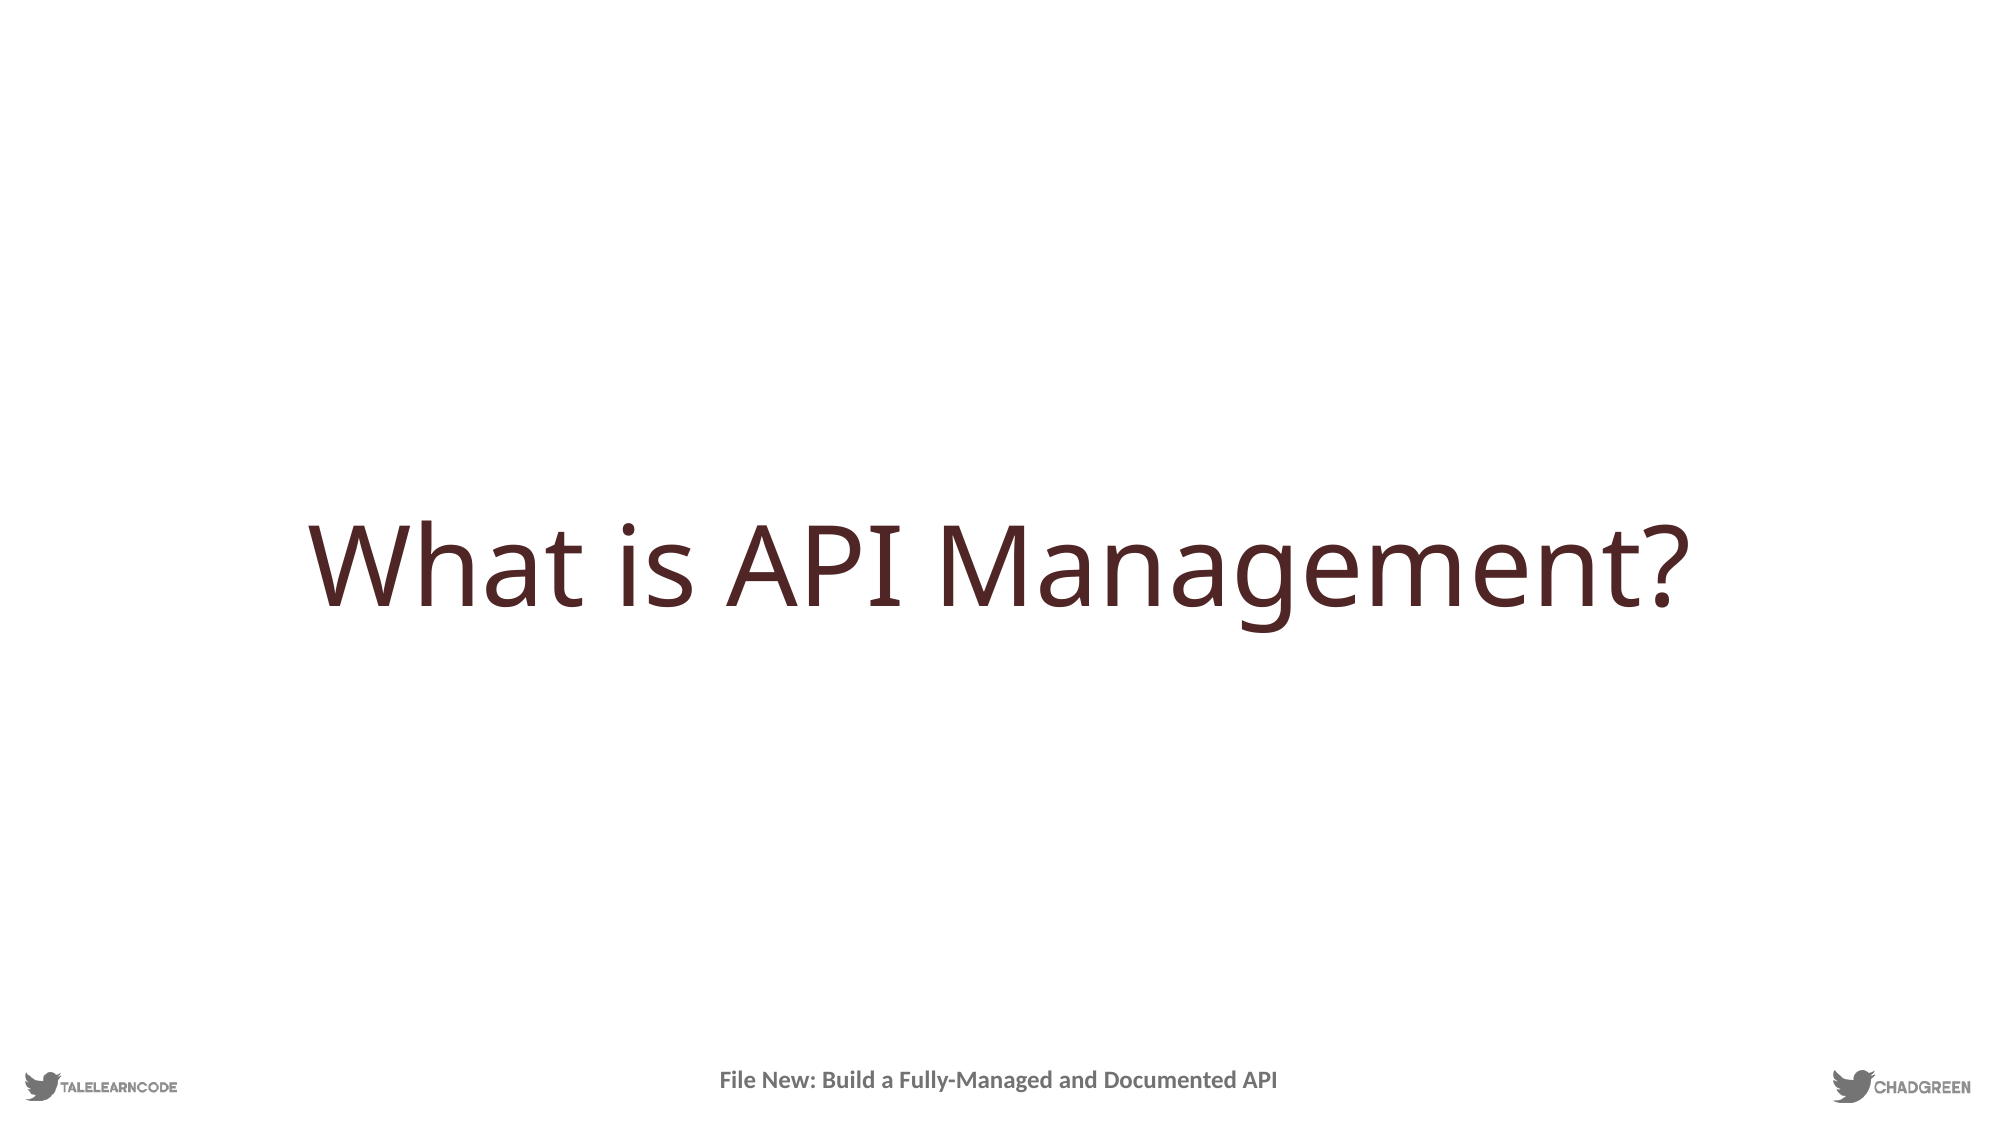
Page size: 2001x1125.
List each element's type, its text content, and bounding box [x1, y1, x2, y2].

text_box What is API Management? [292, 486, 1708, 637]
